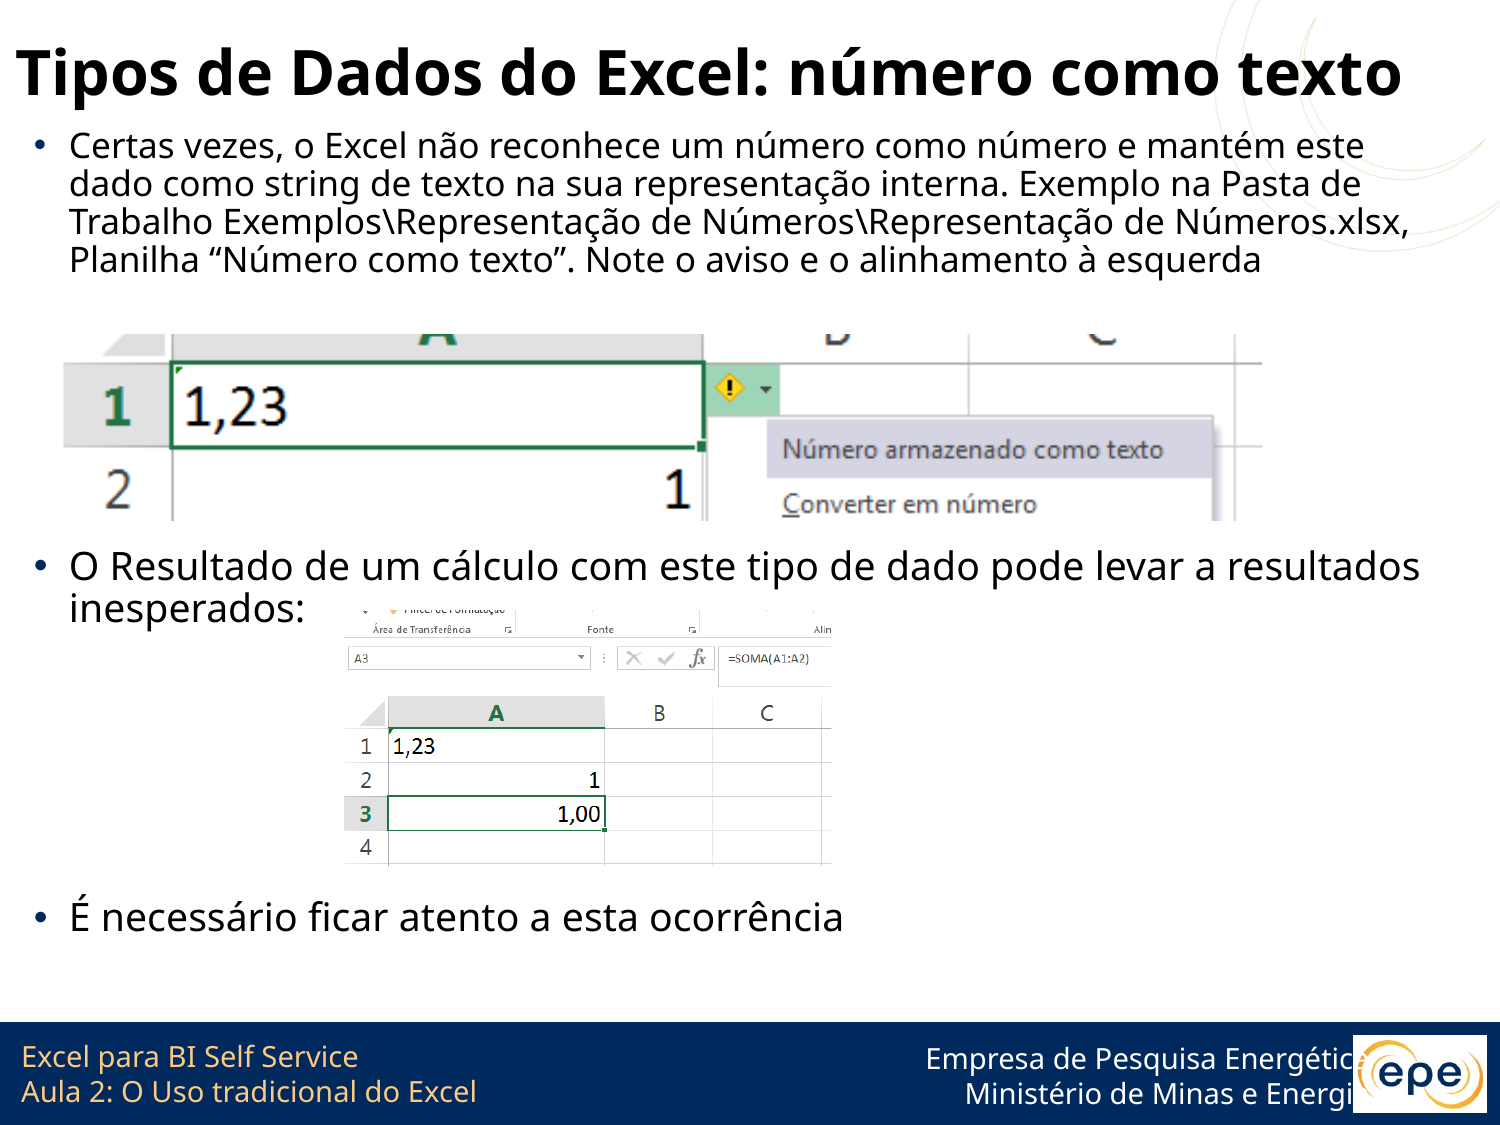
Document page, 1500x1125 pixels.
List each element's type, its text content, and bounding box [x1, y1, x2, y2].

picture [63, 334, 1263, 521]
list Certas vezes, o Excel não reconhece um número como número e mantém este dado como string de texto na sua representação interna. Exemplo na Pasta de Trabalho Exemplos\Representação de Números\Representação de Números.xlsx, Planilha “Número como texto”. Note o aviso e o alinhamento à esquerda O Resultado de um cálculo com este tipo de dado pode levar a resultados inesperados: É necessário ficar atento a esta ocorrência [18, 120, 1459, 956]
picture [343, 610, 832, 866]
title Tipos de Dados do Excel: número como texto [0, 3, 1459, 148]
picture [1353, 1035, 1487, 1113]
